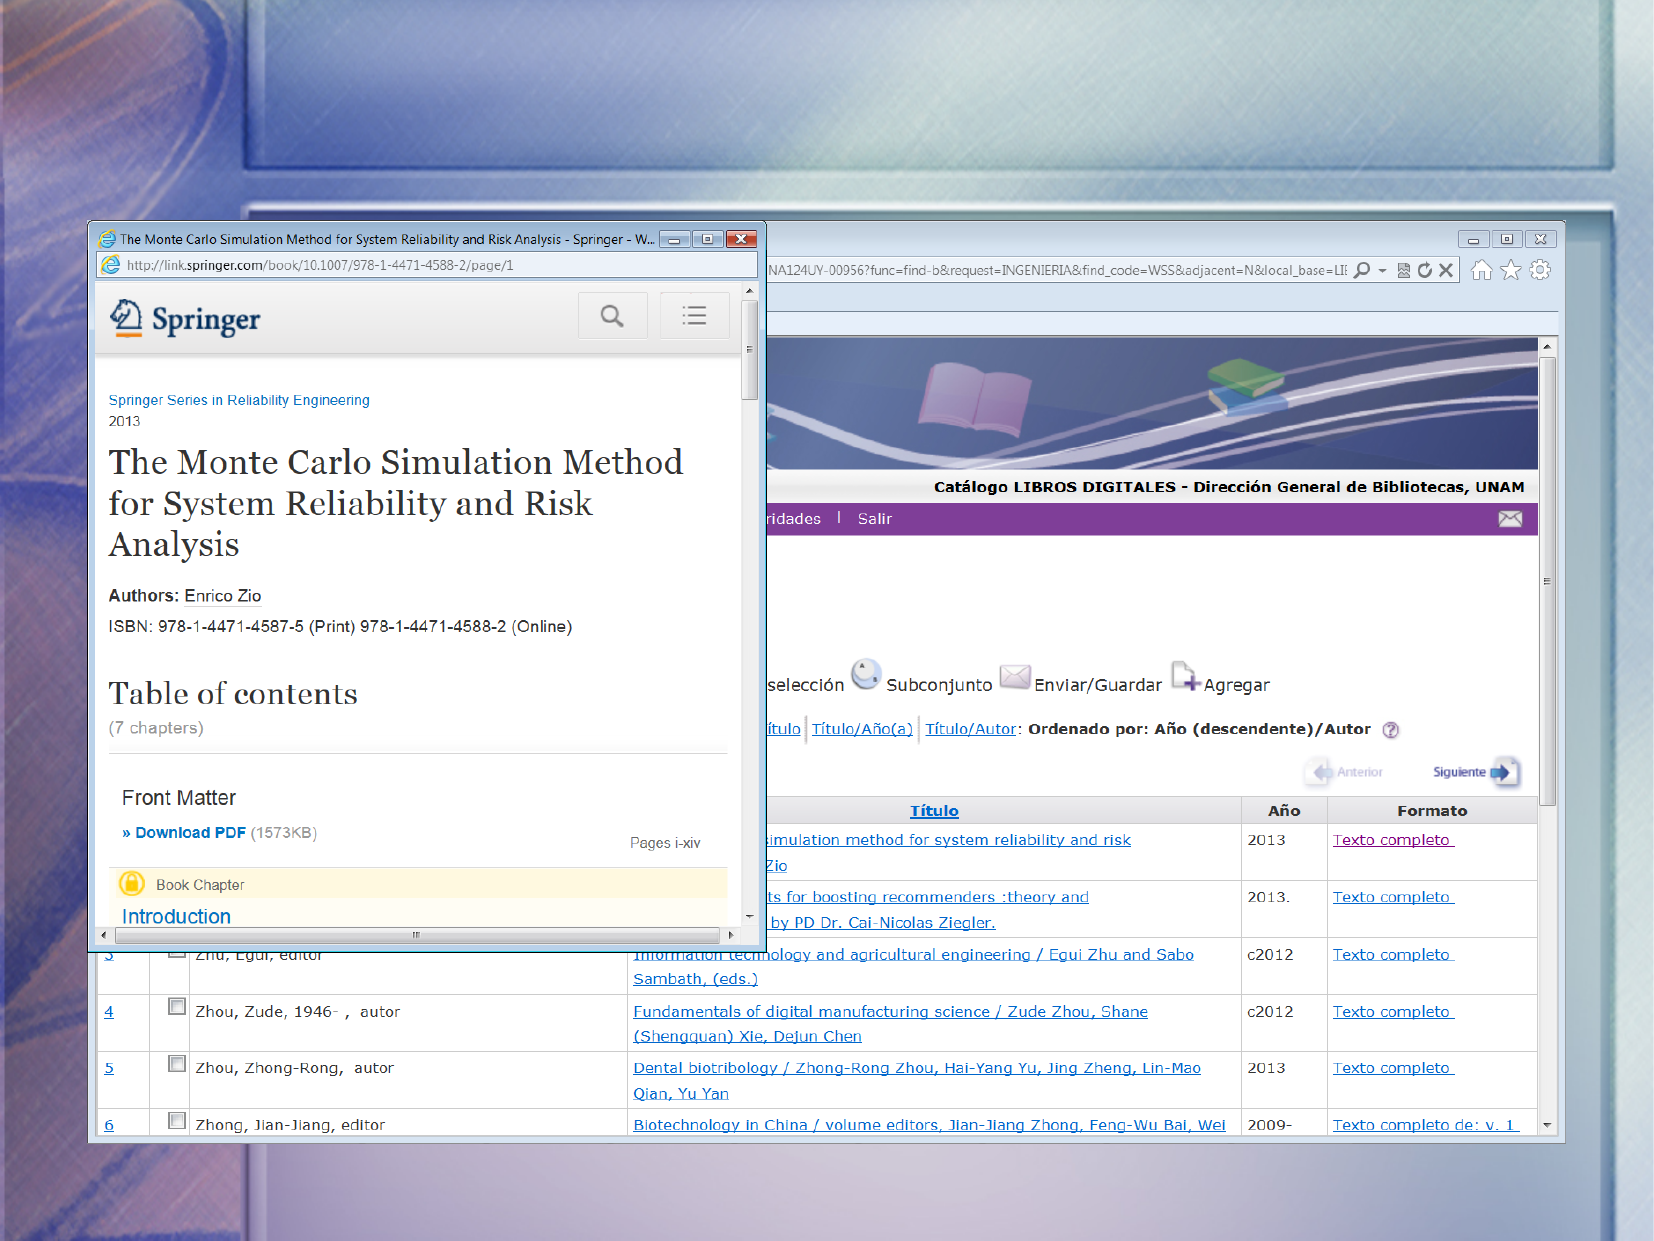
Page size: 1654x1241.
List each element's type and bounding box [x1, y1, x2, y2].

picture [0, 0, 1654, 1241]
text_box [261, 13, 1599, 180]
